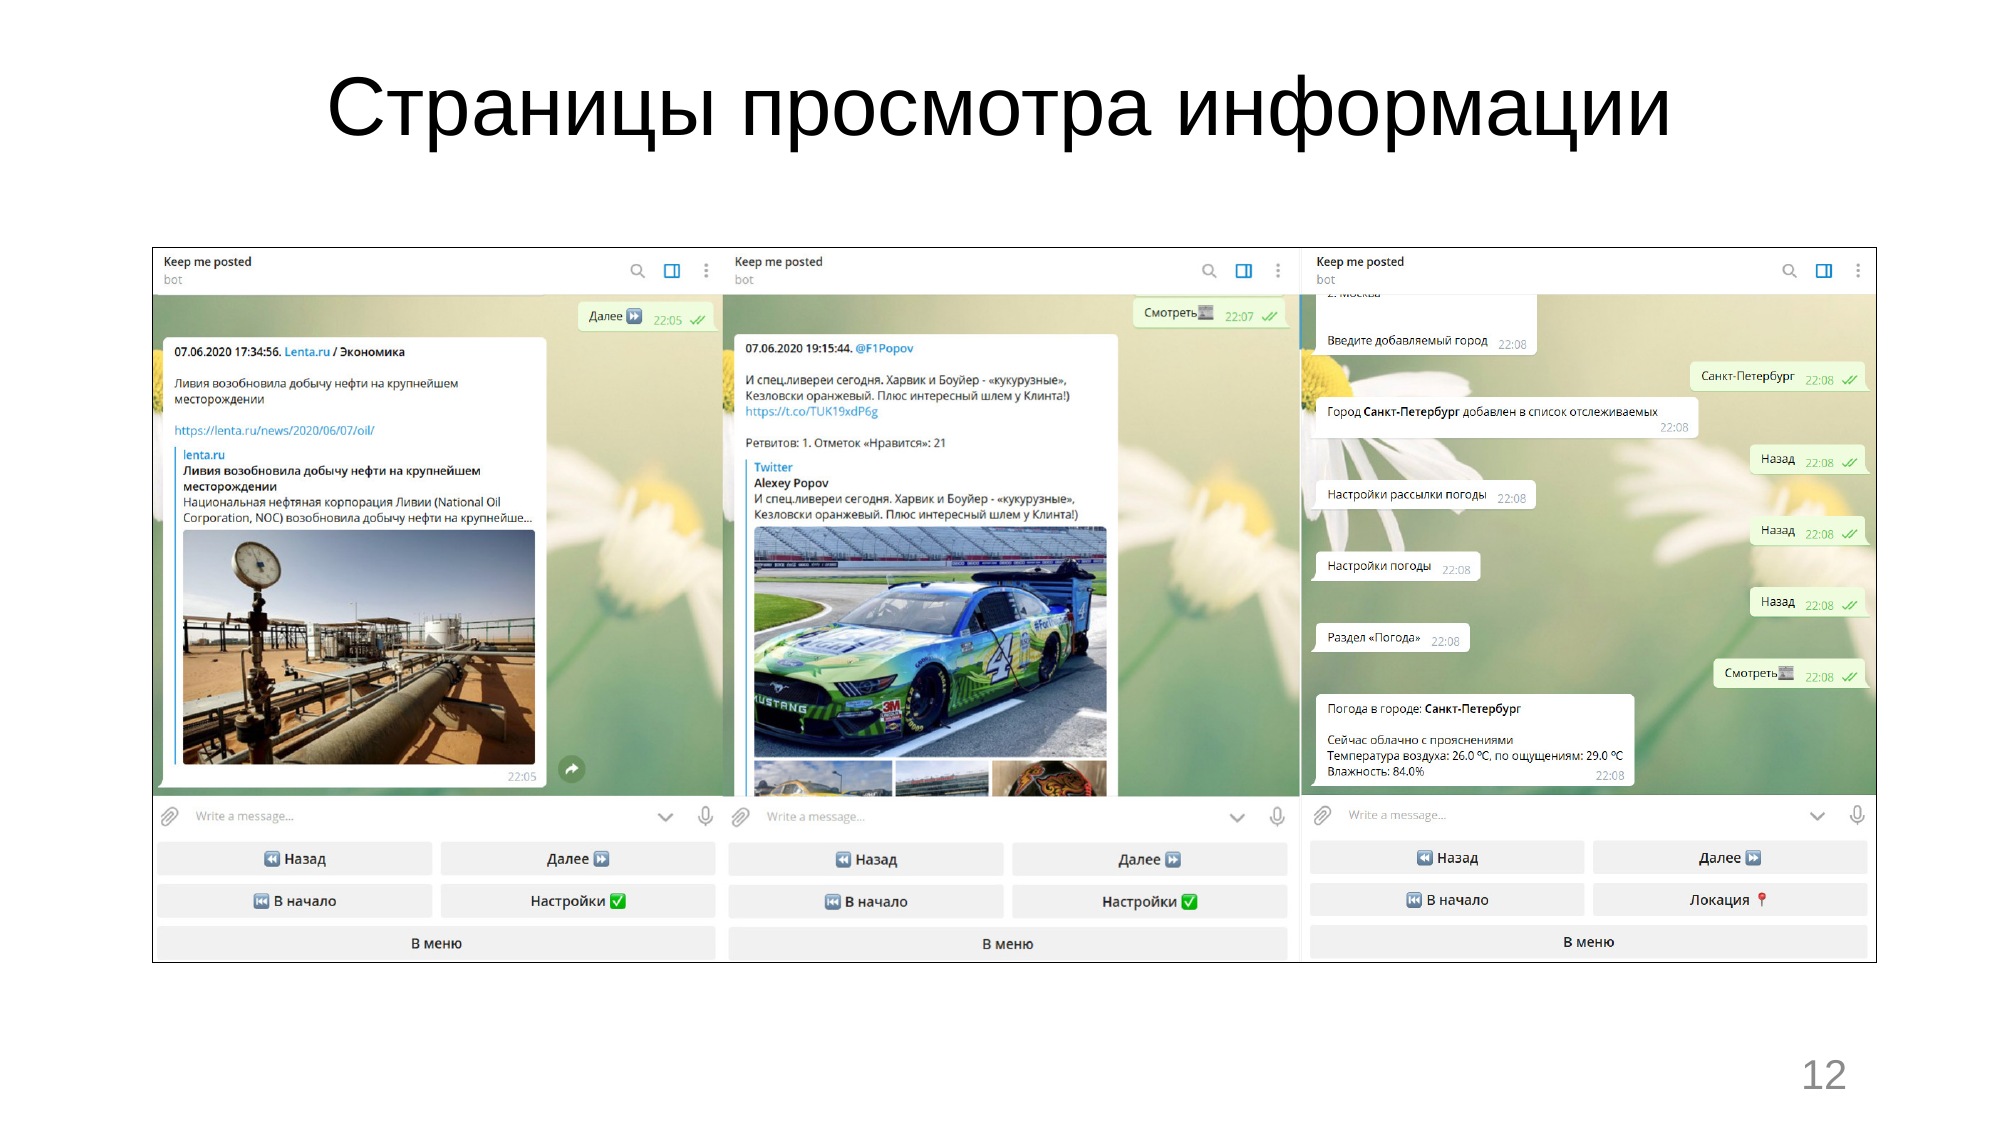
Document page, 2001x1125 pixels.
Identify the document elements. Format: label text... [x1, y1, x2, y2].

title Страницы просмотра информации [137, 0, 1863, 218]
slide_number 12 [1412, 1042, 1863, 1103]
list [152, 247, 1877, 963]
